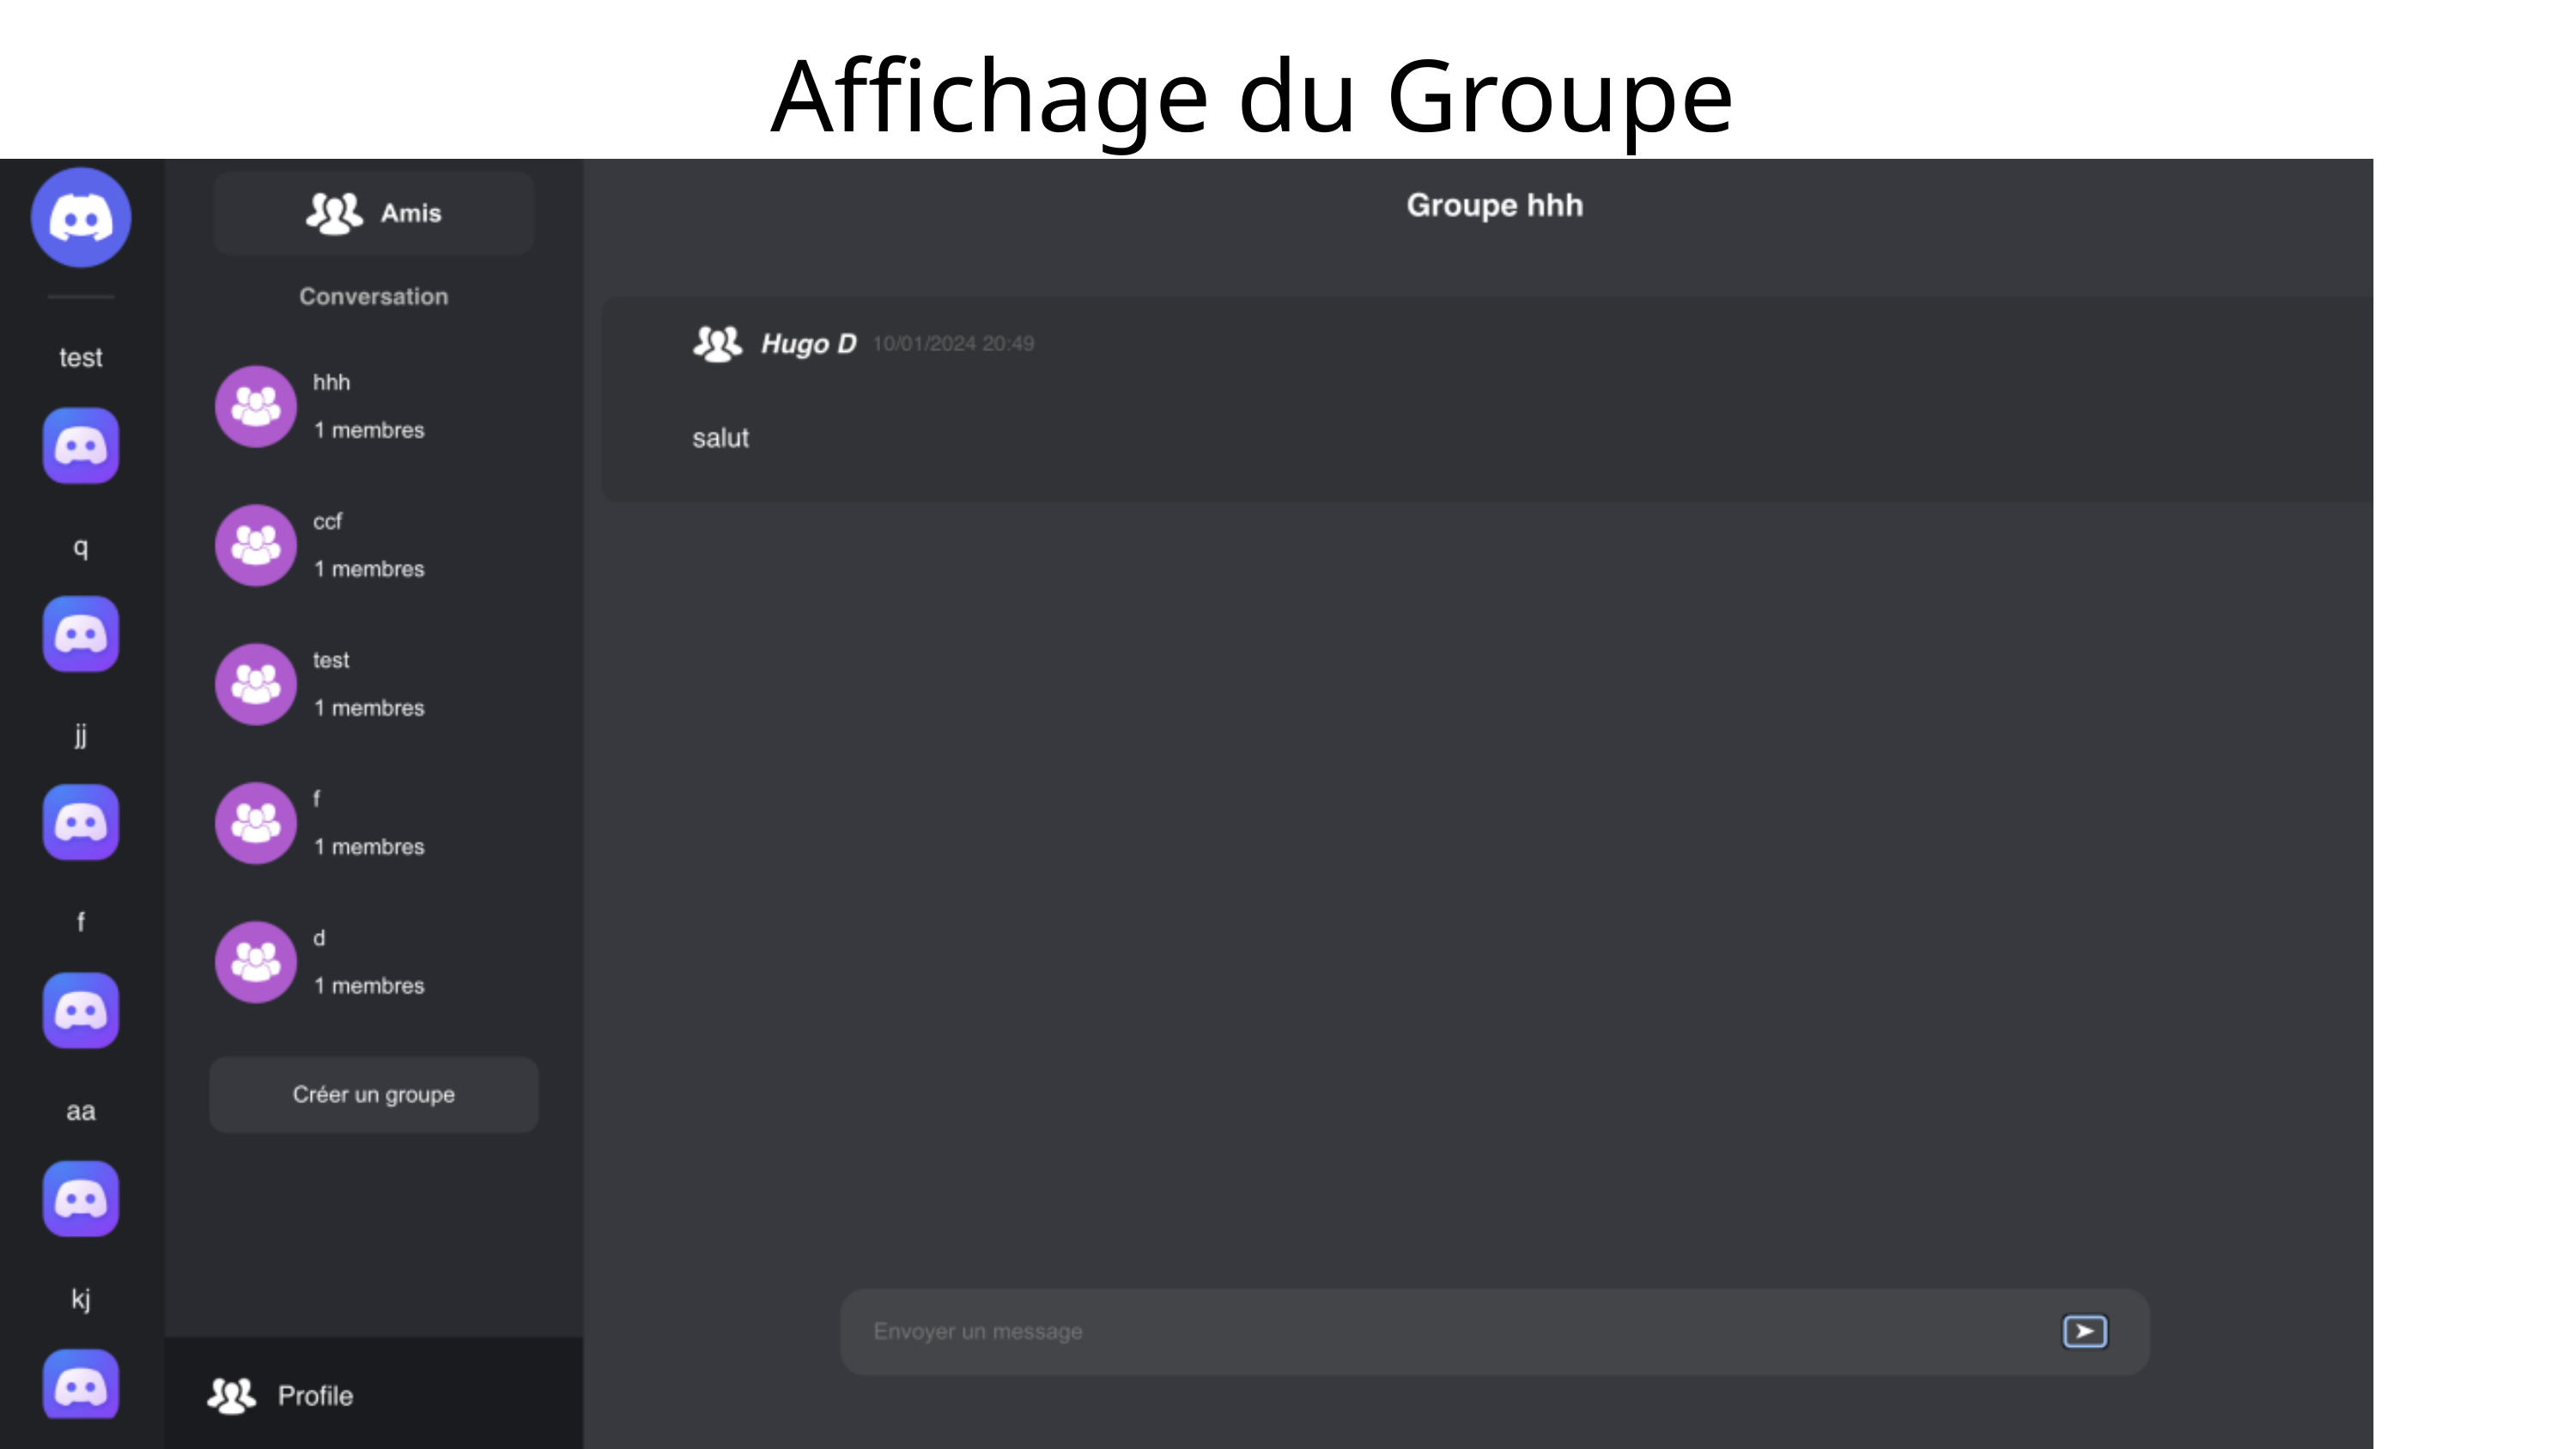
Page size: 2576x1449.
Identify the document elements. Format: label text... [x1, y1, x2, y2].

text_box [0, 159, 2374, 1449]
text_box Affichage du Groupe [738, 11, 1770, 152]
